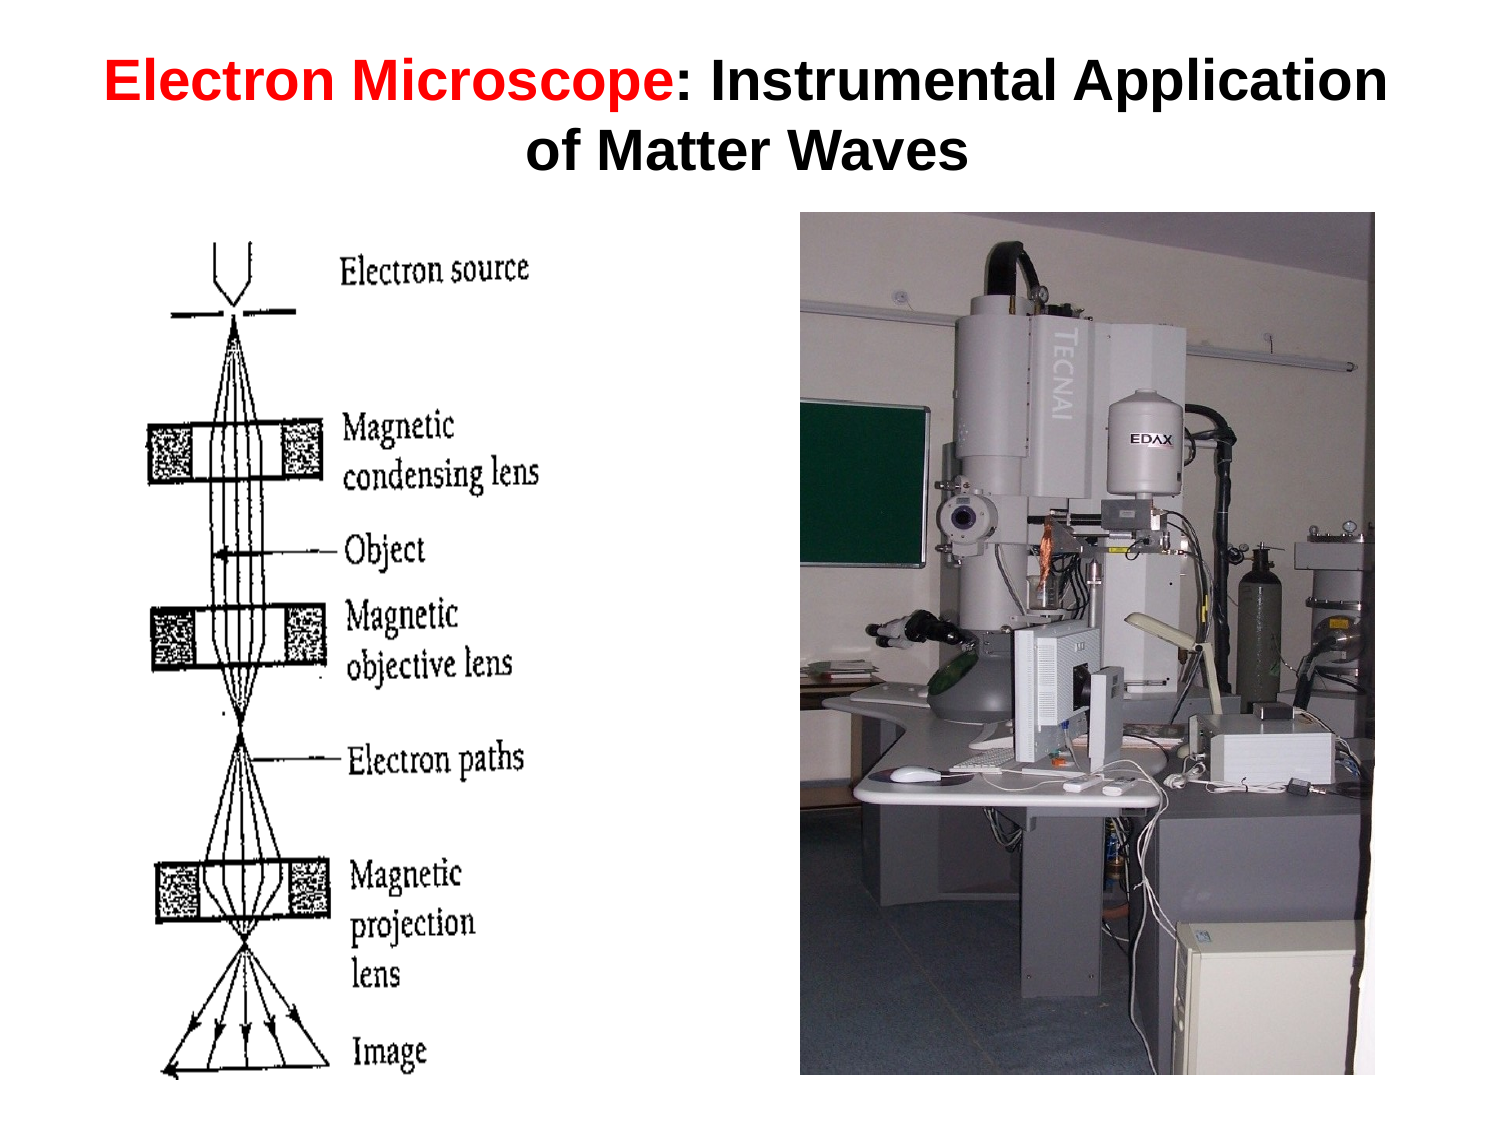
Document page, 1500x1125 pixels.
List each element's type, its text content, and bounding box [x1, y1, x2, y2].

text_box [800, 212, 1375, 1075]
text_box [145, 241, 539, 1080]
title Electron Microscope: Instrumental Application of Matter Waves [70, 11, 1430, 231]
